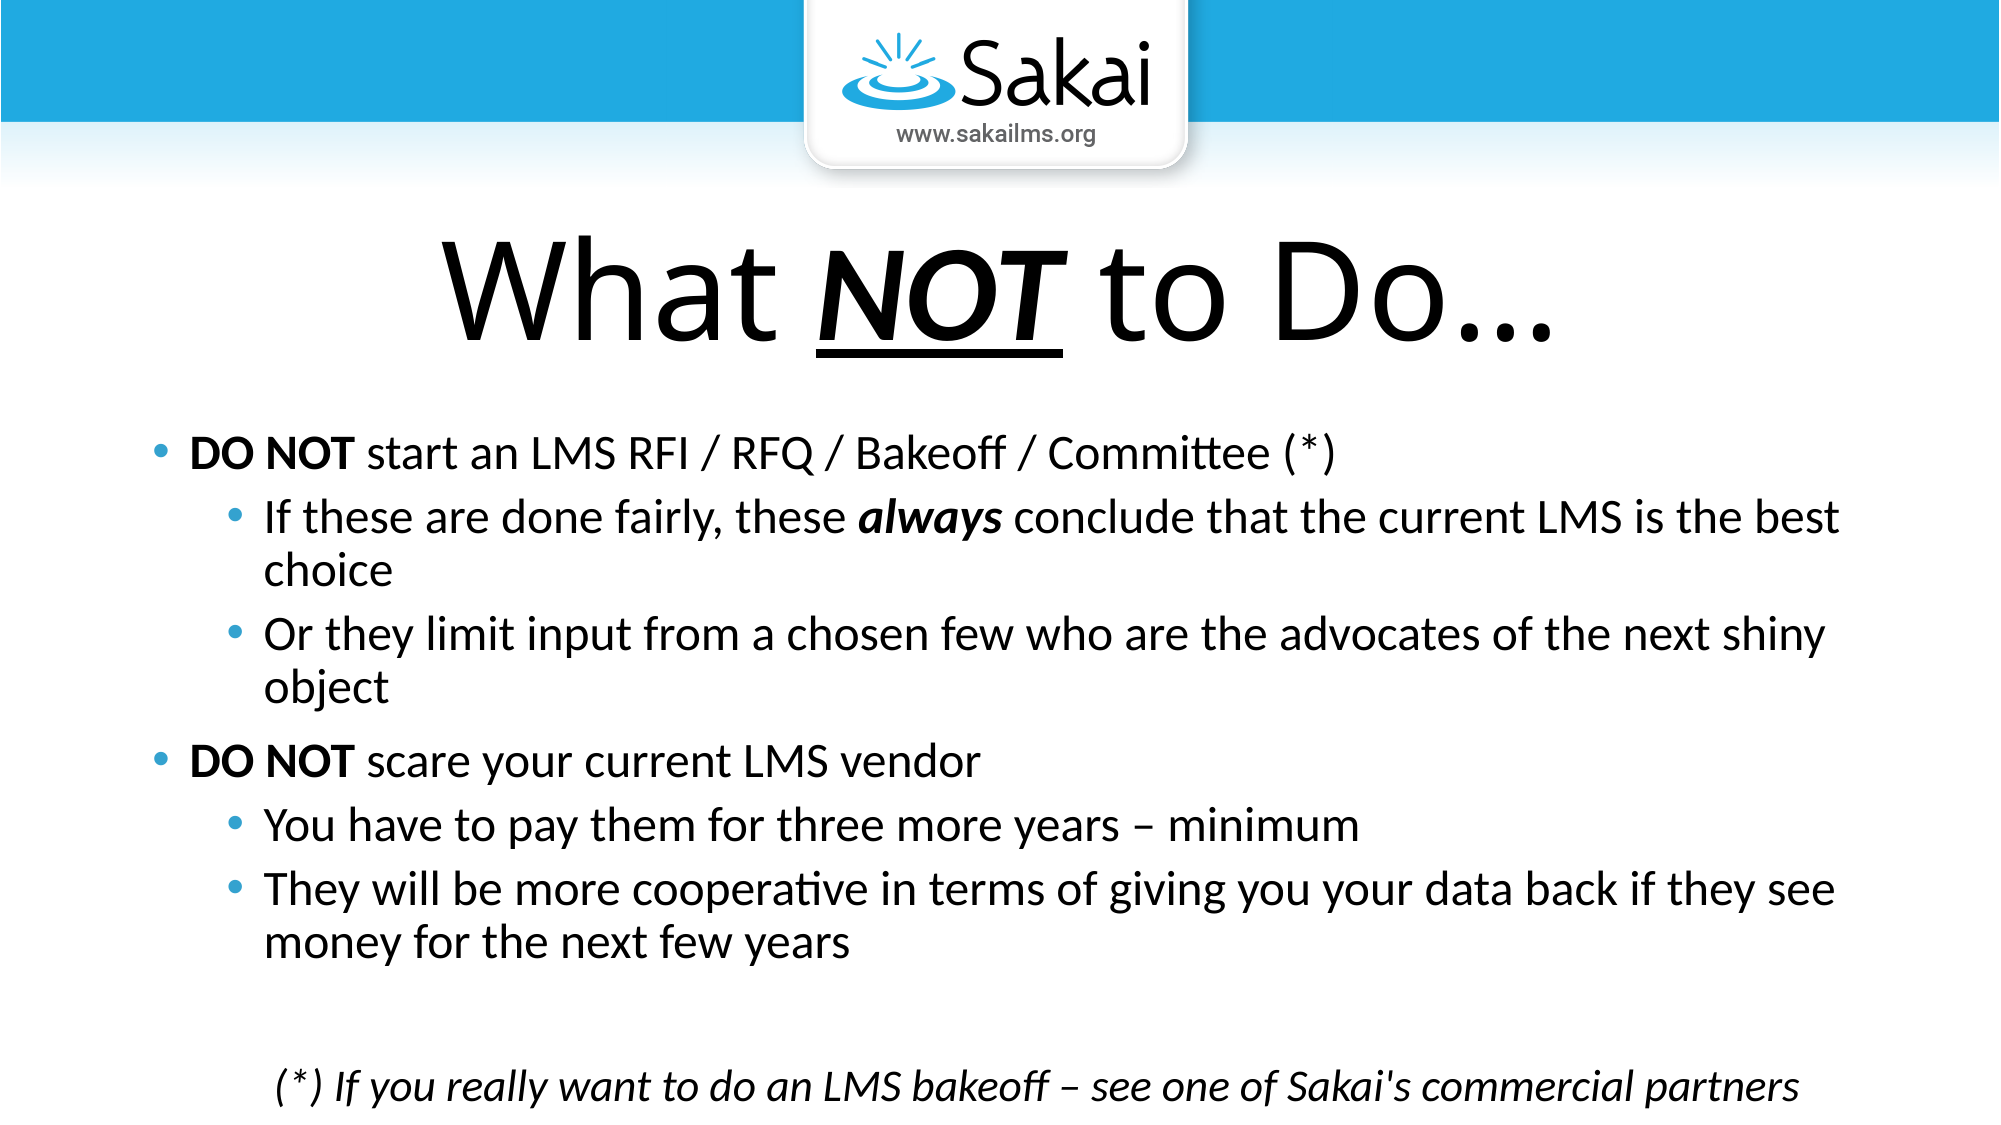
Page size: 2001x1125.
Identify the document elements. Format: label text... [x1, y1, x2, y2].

picture [1, 0, 1999, 188]
title What NOT to Do… [137, 188, 1863, 419]
list DO NOT start an LMS RFI / RFQ / Bakeoff / Committee (*) If these are done fairly, these always conclude that the current LMS is the best choice Or they limit input from a chosen few who are the advocates of the next shiny object DO NOT scare your current LMS vendor You have to pay them for three more years – minimum They will be more cooperative in terms of giving you your data back if they see money for the next few years (*) If you really want to do an LMS bakeoff – see one of Sakai's commercial partners [137, 419, 1863, 1125]
